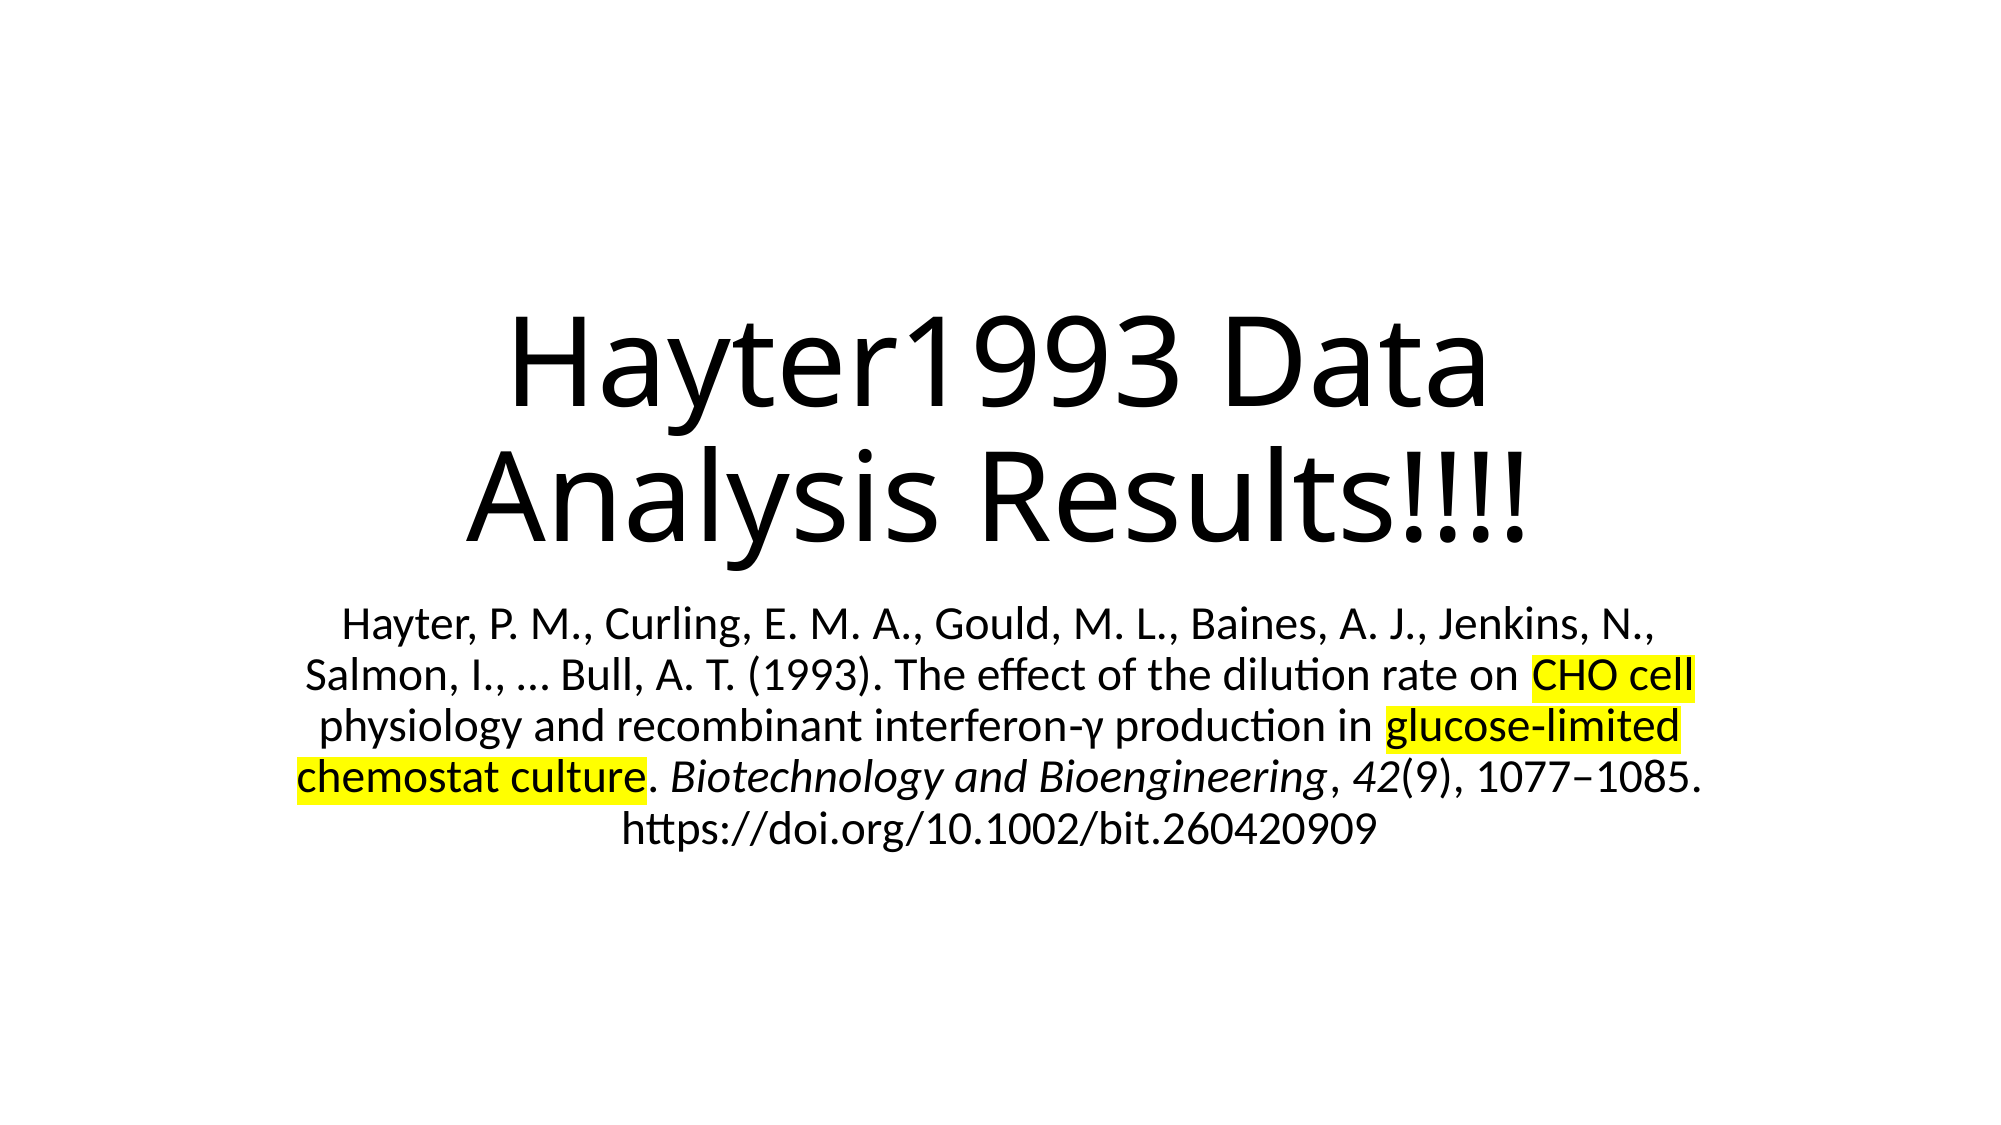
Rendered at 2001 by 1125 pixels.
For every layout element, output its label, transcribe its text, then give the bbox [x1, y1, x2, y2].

subtitle Hayter, P. M., Curling, E. M. A., Gould, M. L., Baines, A. J., Jenkins, N., Salmon, I., … Bull, A. T. (1993). The effect of the dilution rate on CHO cell physiology and recombinant interferon‐γ production in glucose‐limited chemostat culture. Biotechnology and Bioengineering, 42(9), 1077–1085. https://doi.org/10.1002/bit.260420909 [249, 590, 1750, 863]
title Hayter1993 Data Analysis Results!!!! [249, 184, 1750, 576]
